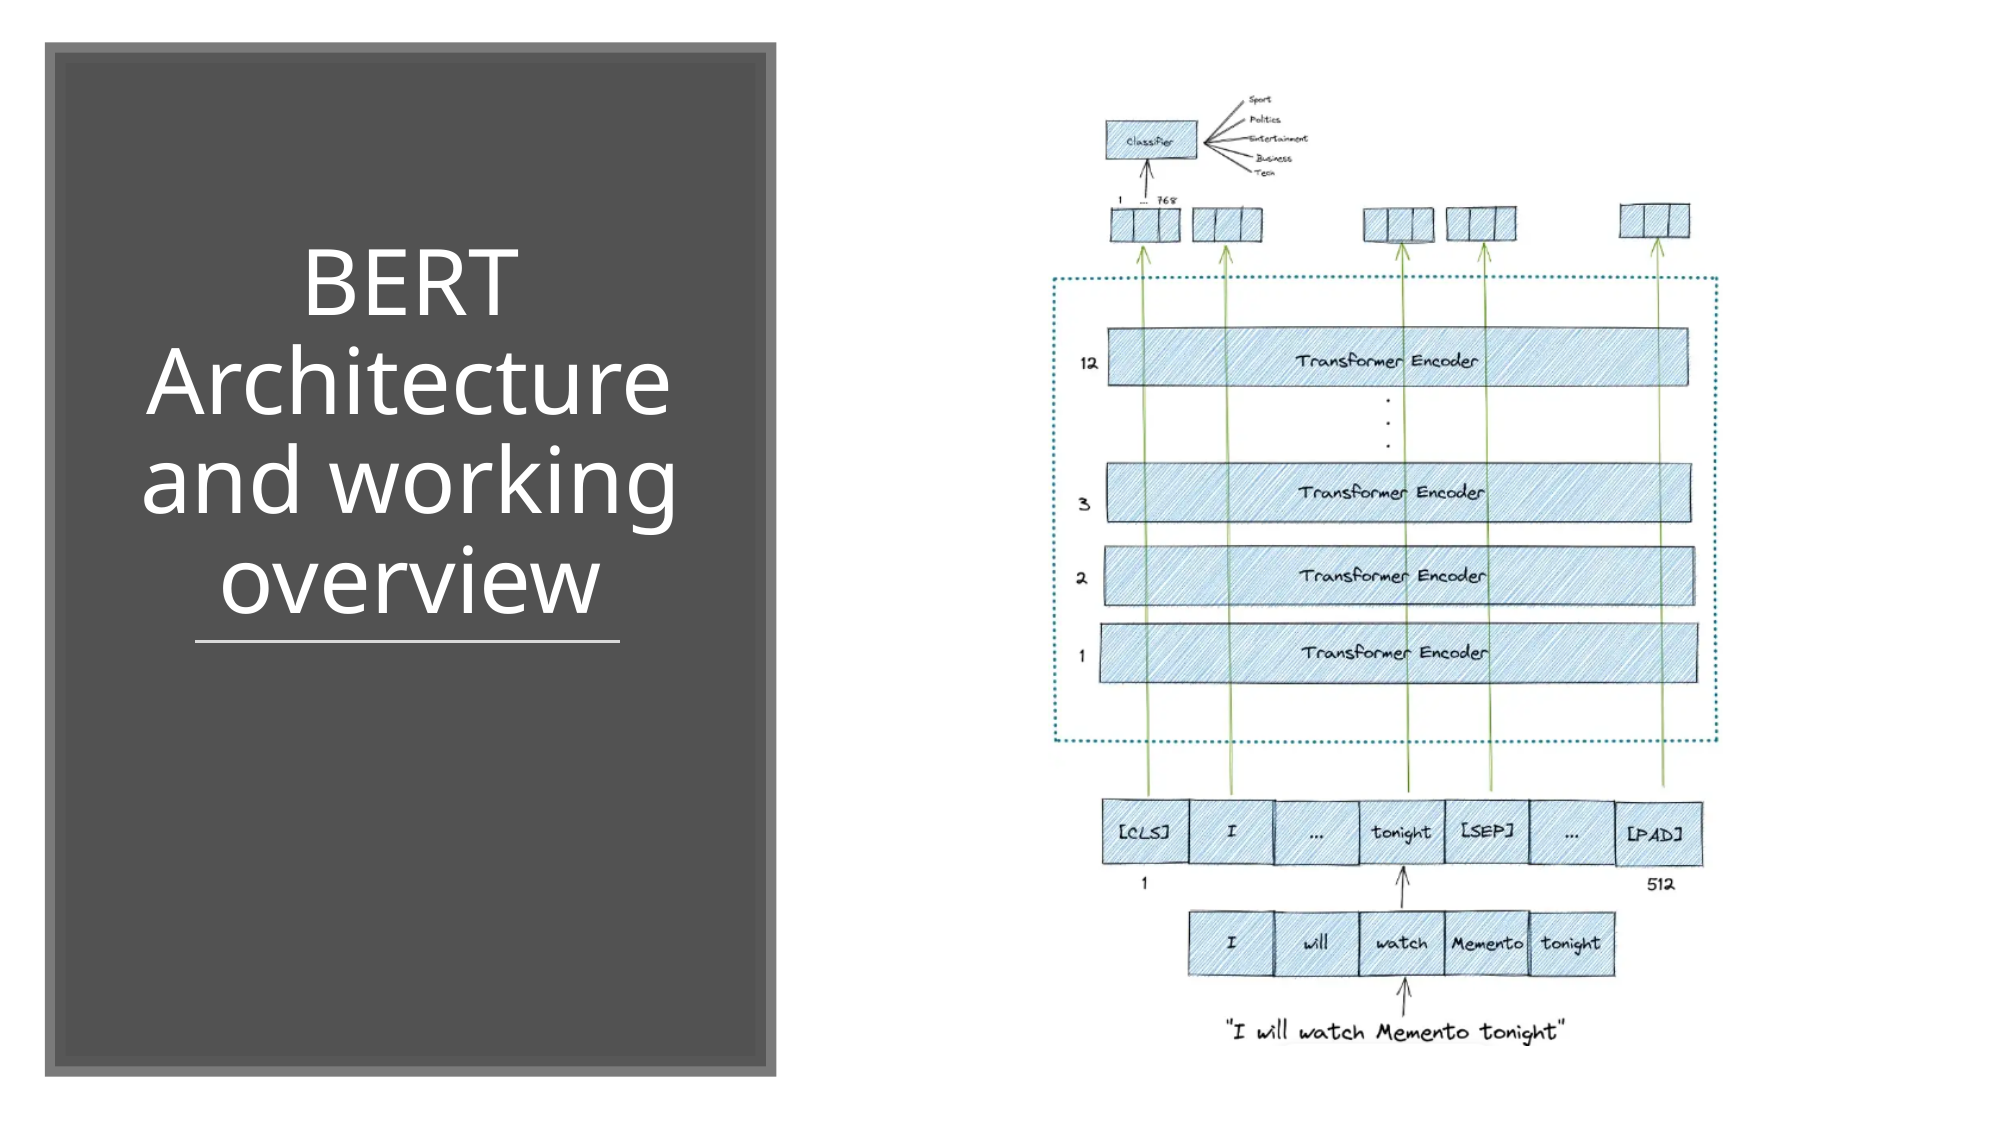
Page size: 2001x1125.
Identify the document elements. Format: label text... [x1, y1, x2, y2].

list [995, 80, 1771, 1046]
text_box [54, 52, 767, 1067]
title BERT Architecture and working overview [110, 166, 711, 641]
